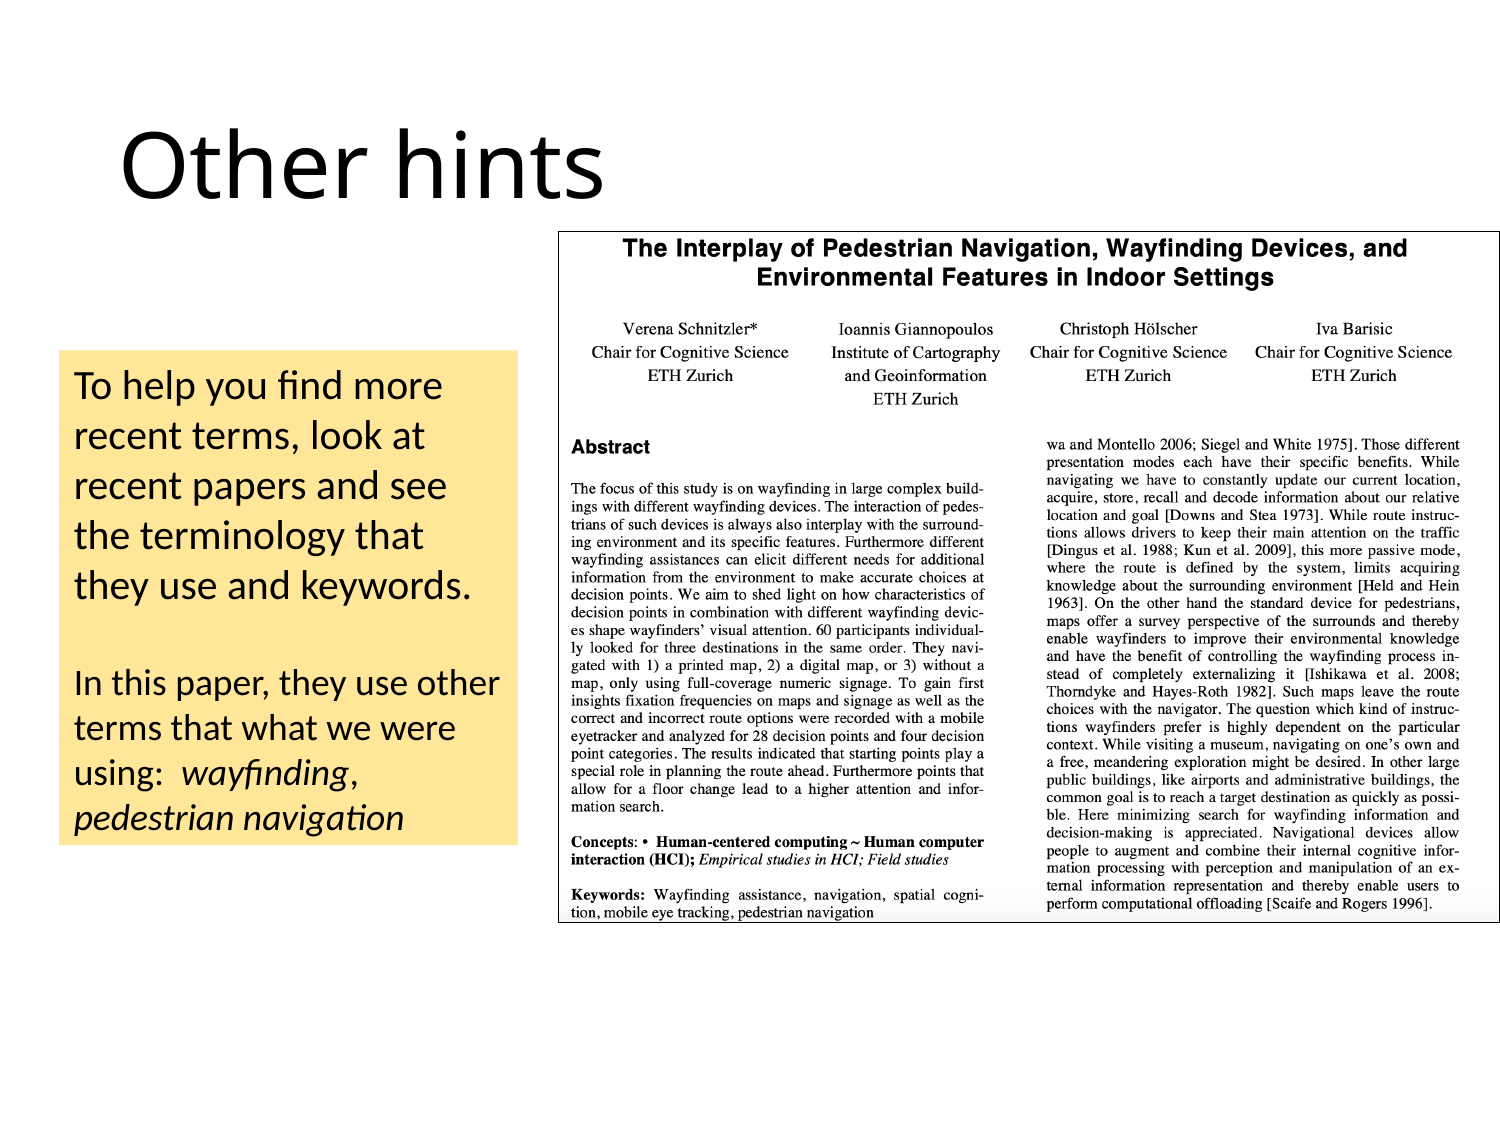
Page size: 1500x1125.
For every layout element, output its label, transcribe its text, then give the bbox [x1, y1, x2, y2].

title Other hints [103, 59, 1397, 278]
text_box To help you find more recent terms, look at recent papers and see the terminology that they use and keywords. In this paper, they use other terms that what we were using: wayfinding, pedestrian navigation [59, 350, 518, 846]
picture [557, 231, 1500, 923]
